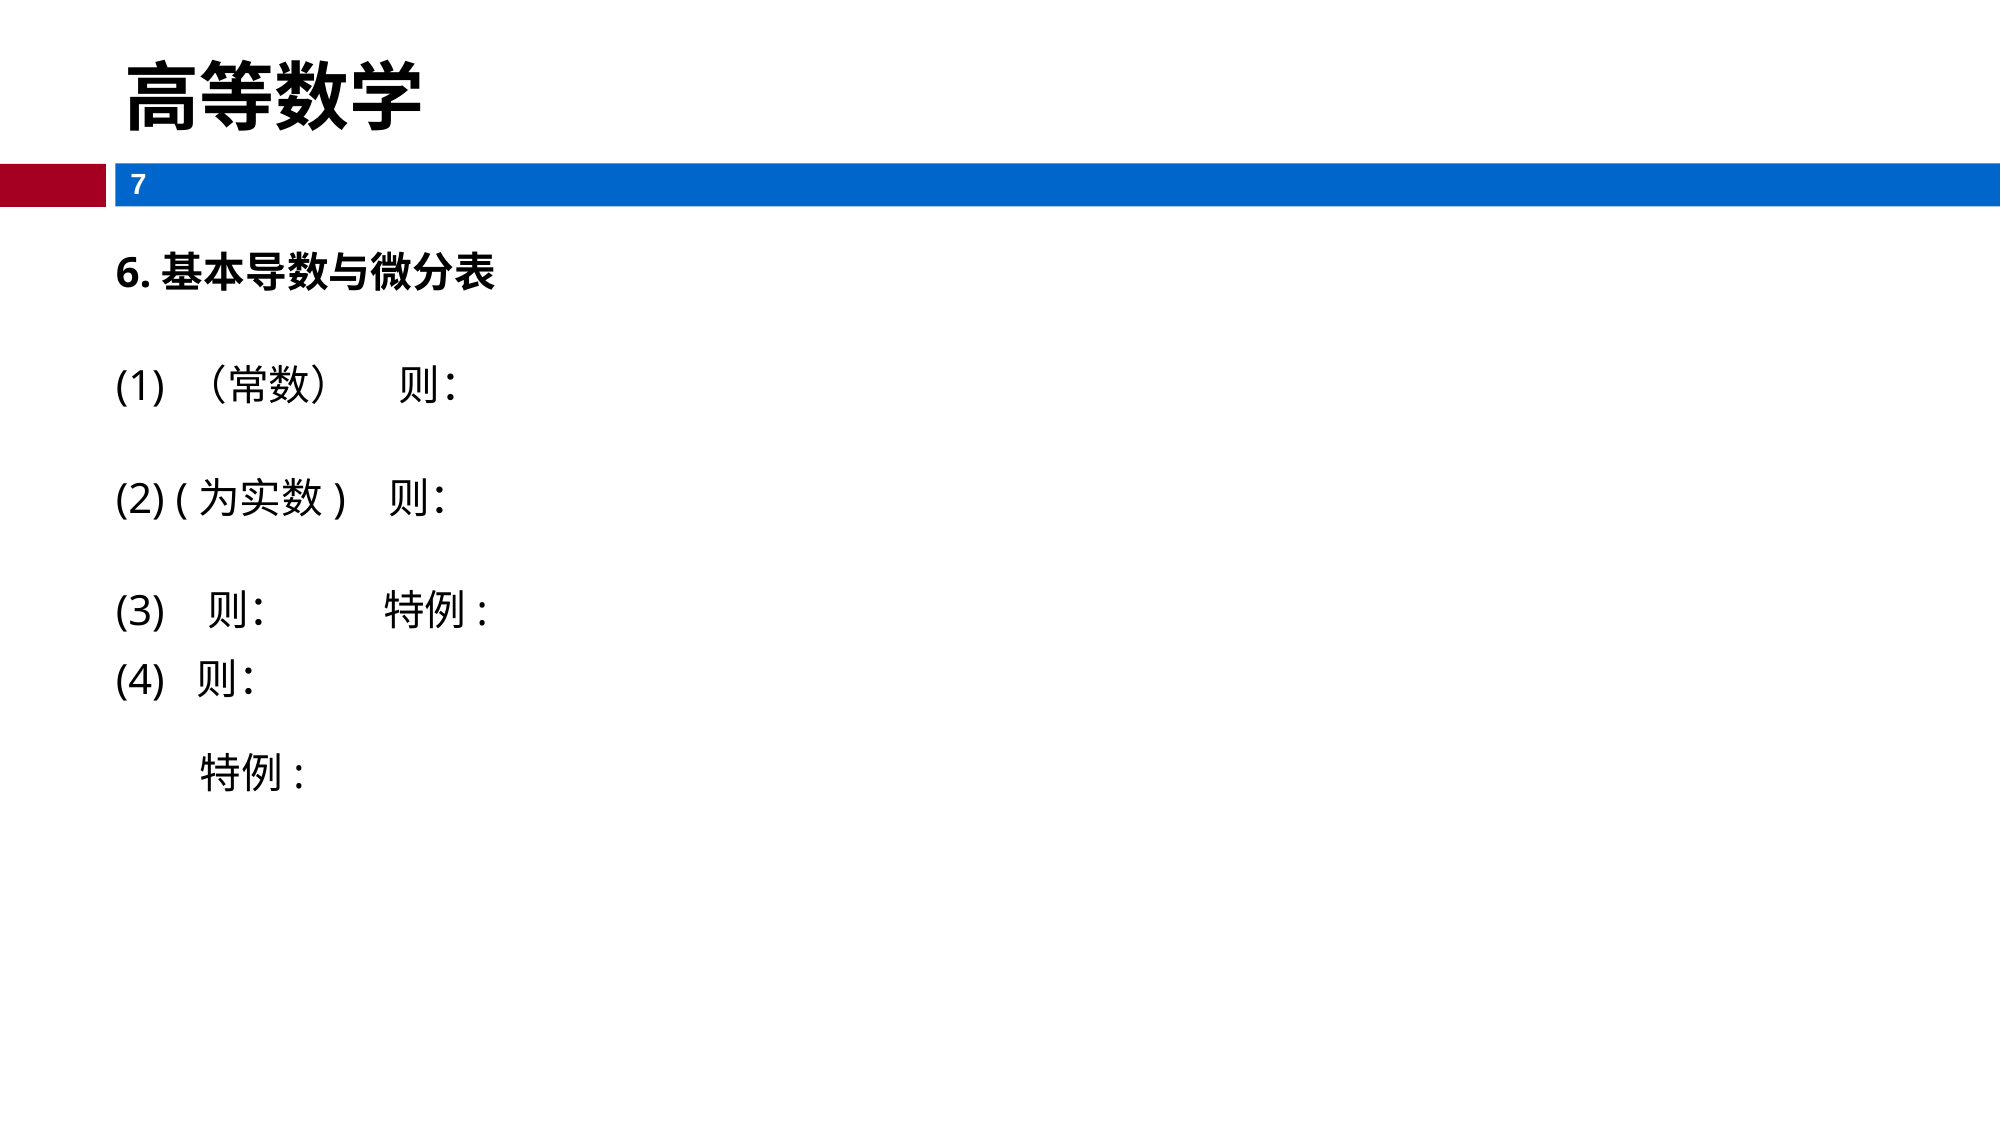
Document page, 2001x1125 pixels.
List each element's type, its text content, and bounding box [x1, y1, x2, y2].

title 高等数学 [109, 38, 909, 150]
